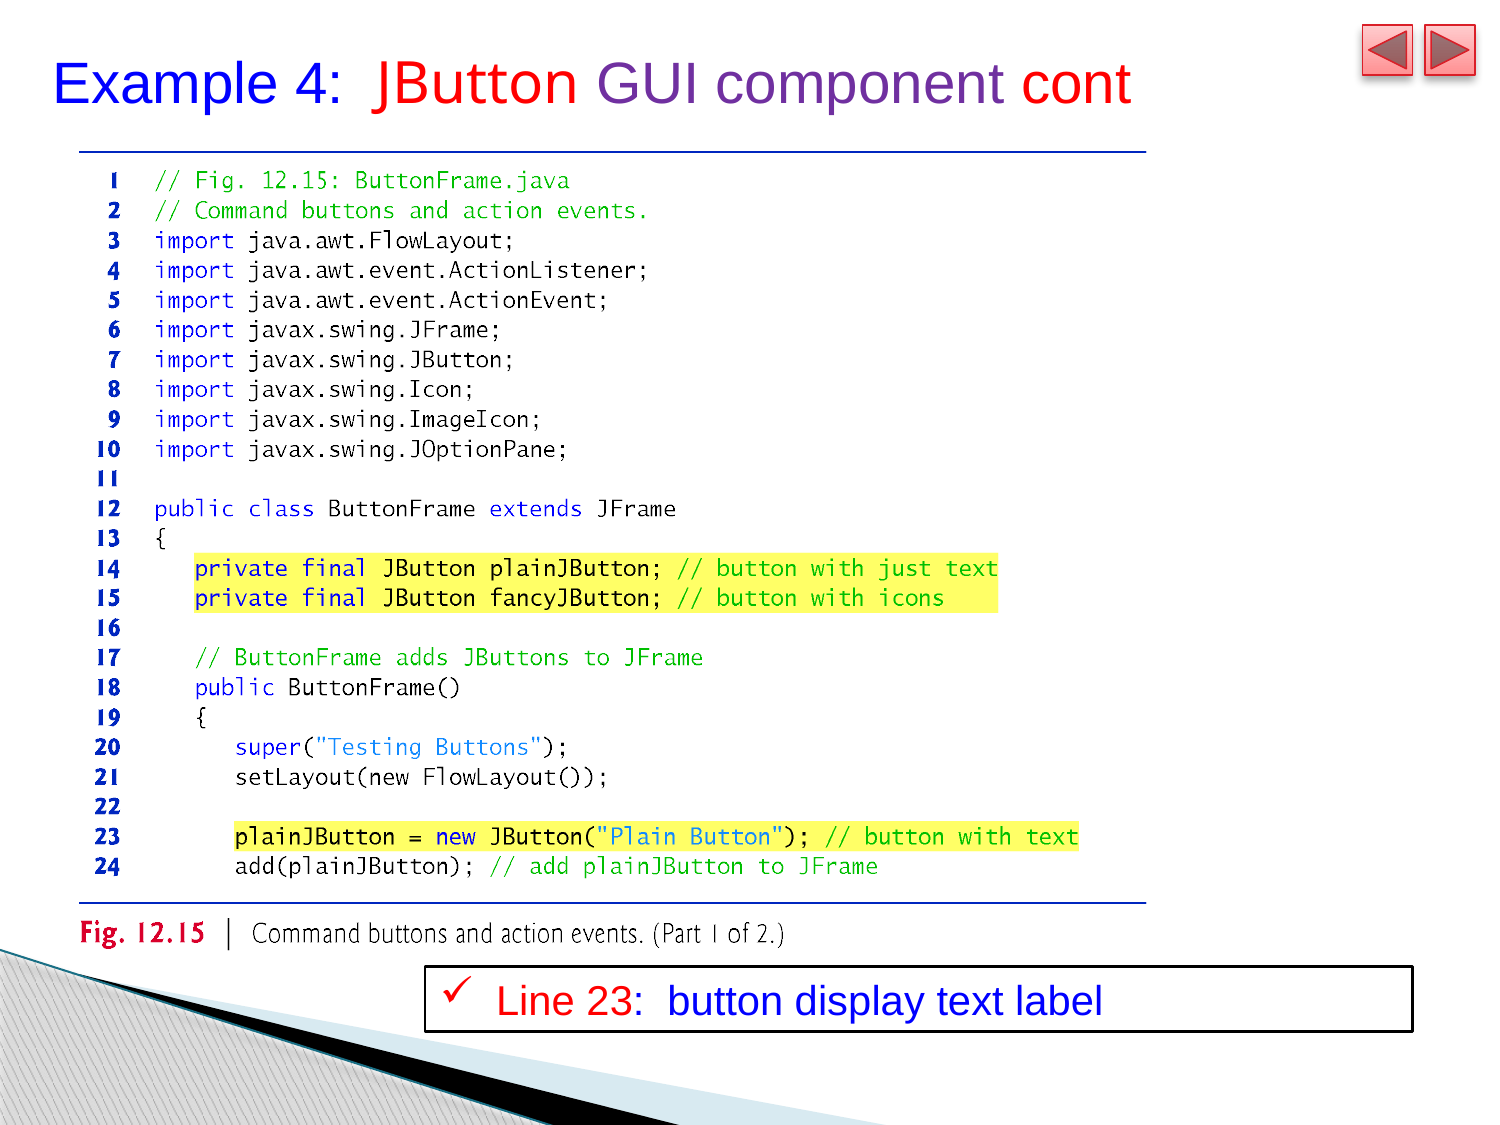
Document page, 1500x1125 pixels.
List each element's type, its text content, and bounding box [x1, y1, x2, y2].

picture [37, 98, 1438, 1010]
text_box Example 4: JButton GUI component cont [37, 37, 1213, 98]
text_box Line 23: button display text label [424, 1020, 1413, 1032]
